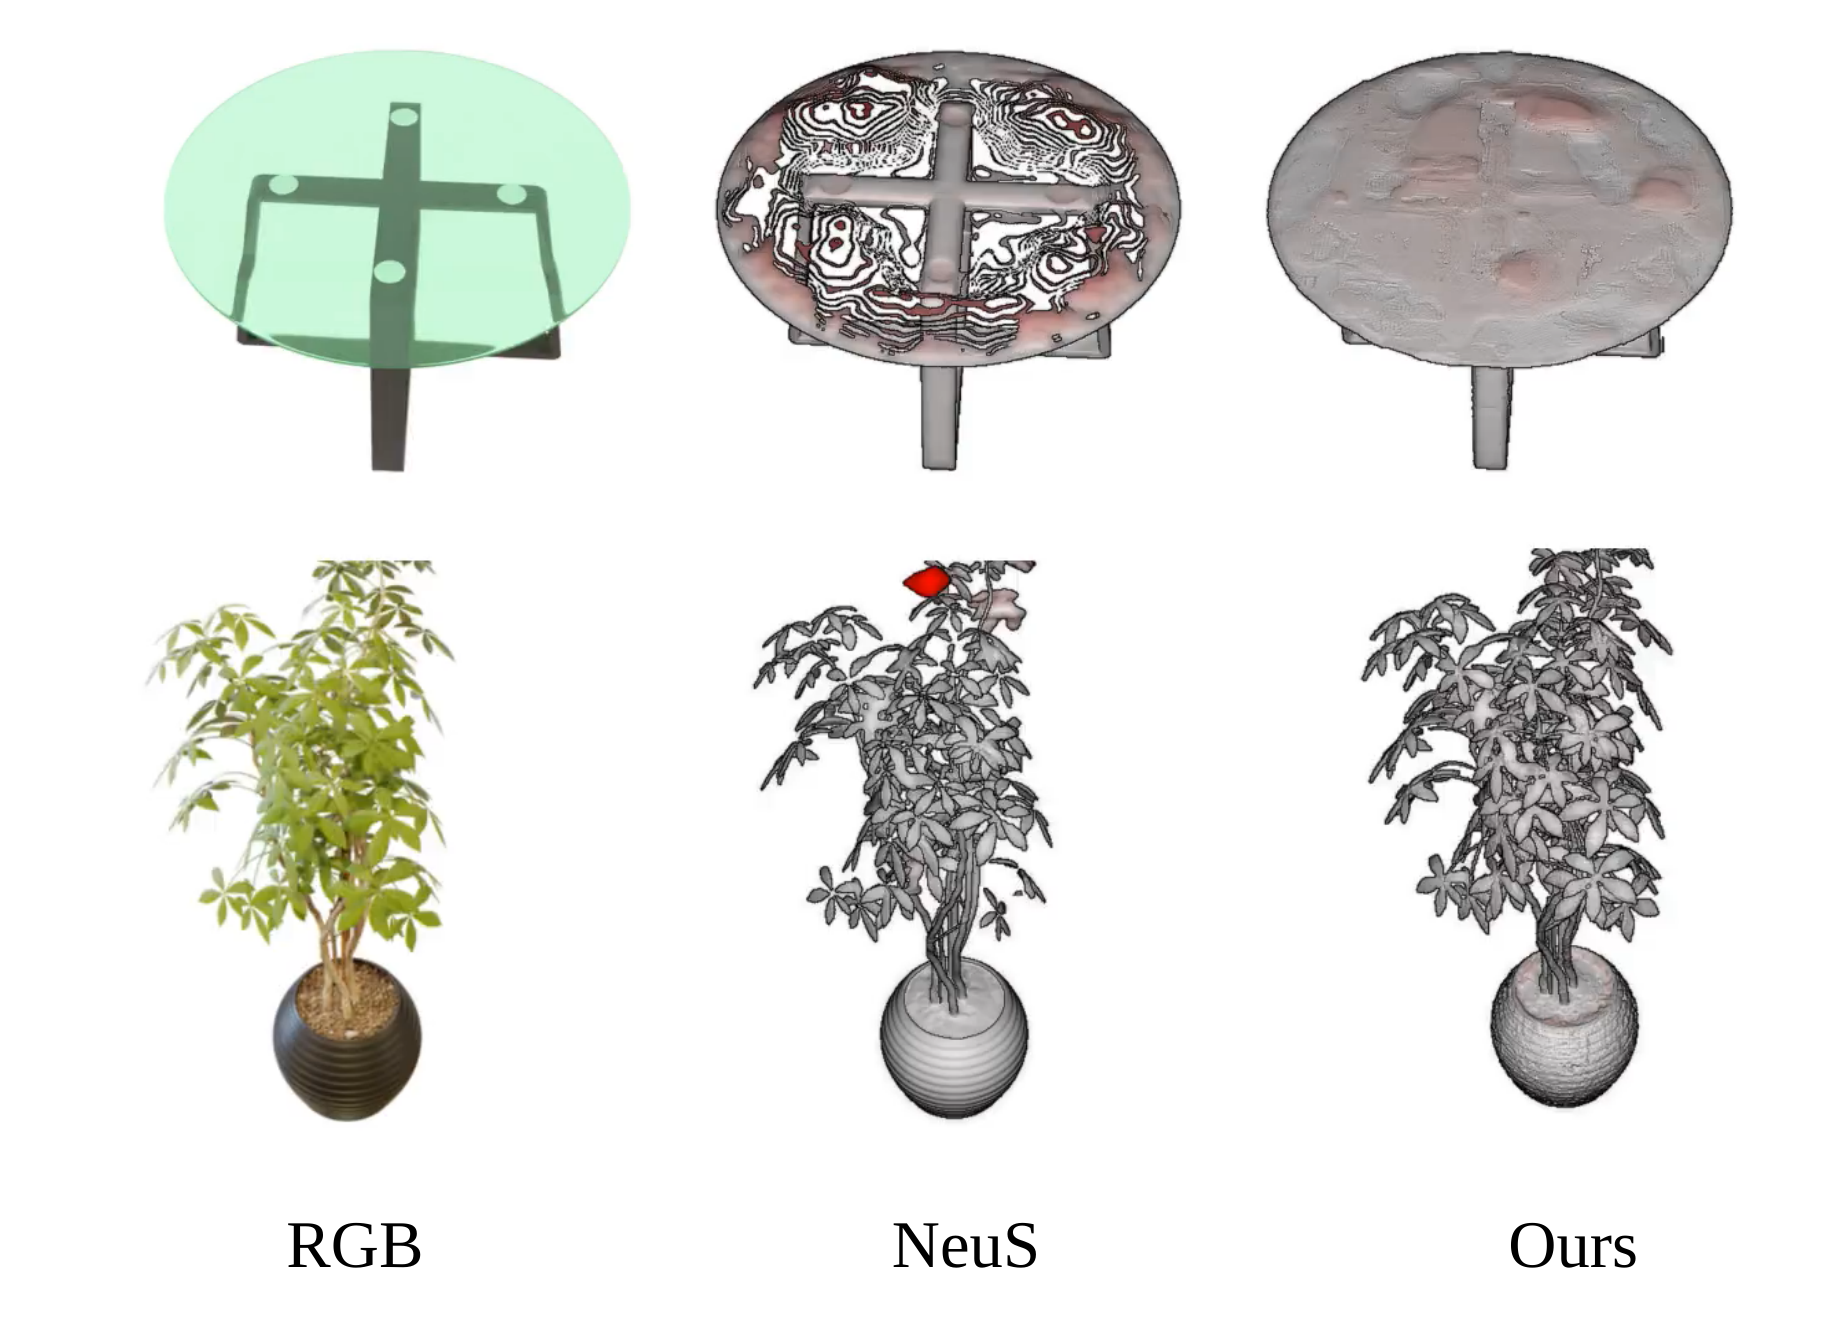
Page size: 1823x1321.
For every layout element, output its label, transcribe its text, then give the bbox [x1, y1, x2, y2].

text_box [1211, 516, 1776, 1138]
text_box RGB NeuS Ours [173, 1193, 1753, 1289]
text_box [47, 545, 1245, 1168]
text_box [140, 29, 1754, 491]
